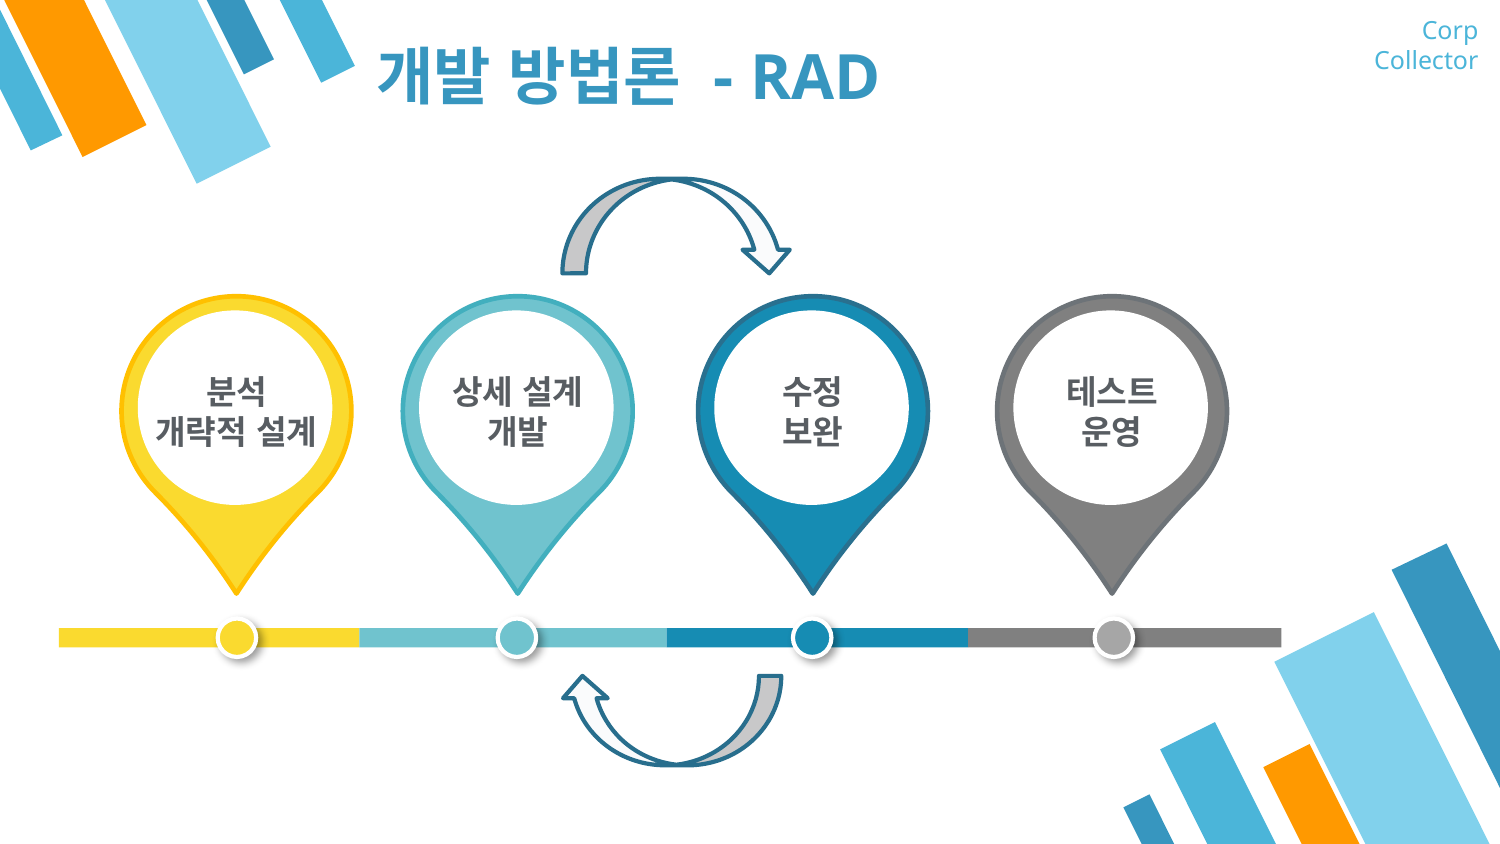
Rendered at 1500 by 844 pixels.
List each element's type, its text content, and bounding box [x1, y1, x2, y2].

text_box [58, 178, 1282, 766]
slide_number Corp Collector [1306, 0, 1494, 65]
title 개발 방법론 - RAD [361, 14, 1307, 127]
